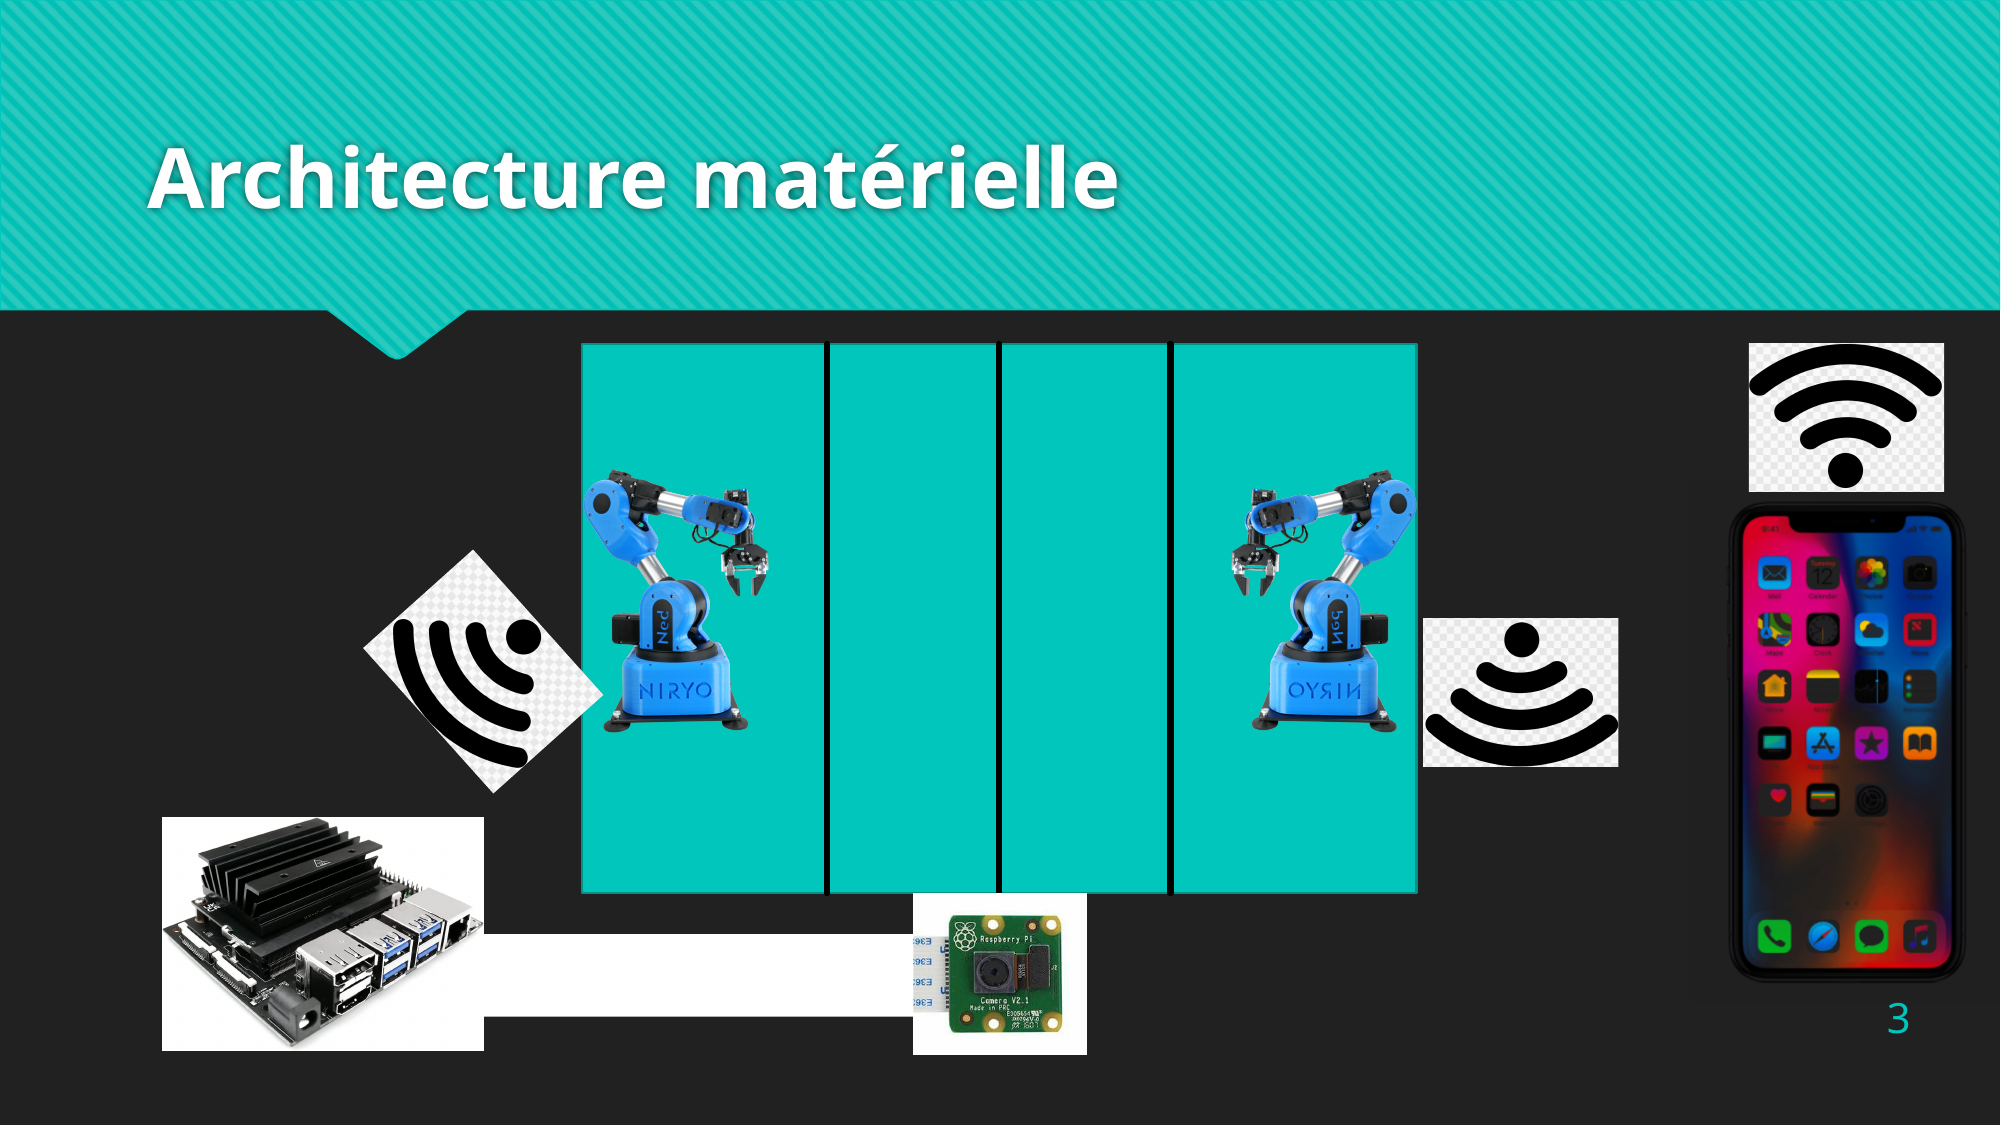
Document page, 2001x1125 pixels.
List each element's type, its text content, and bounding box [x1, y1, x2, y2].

picture [162, 816, 485, 1052]
text_box [485, 933, 913, 1018]
picture [913, 892, 1087, 1055]
title Architecture matérielle [132, 73, 1868, 233]
picture [363, 549, 582, 794]
slide_number 3 [1751, 1006, 1926, 1051]
picture [1422, 343, 2000, 1006]
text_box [525, 343, 1475, 894]
